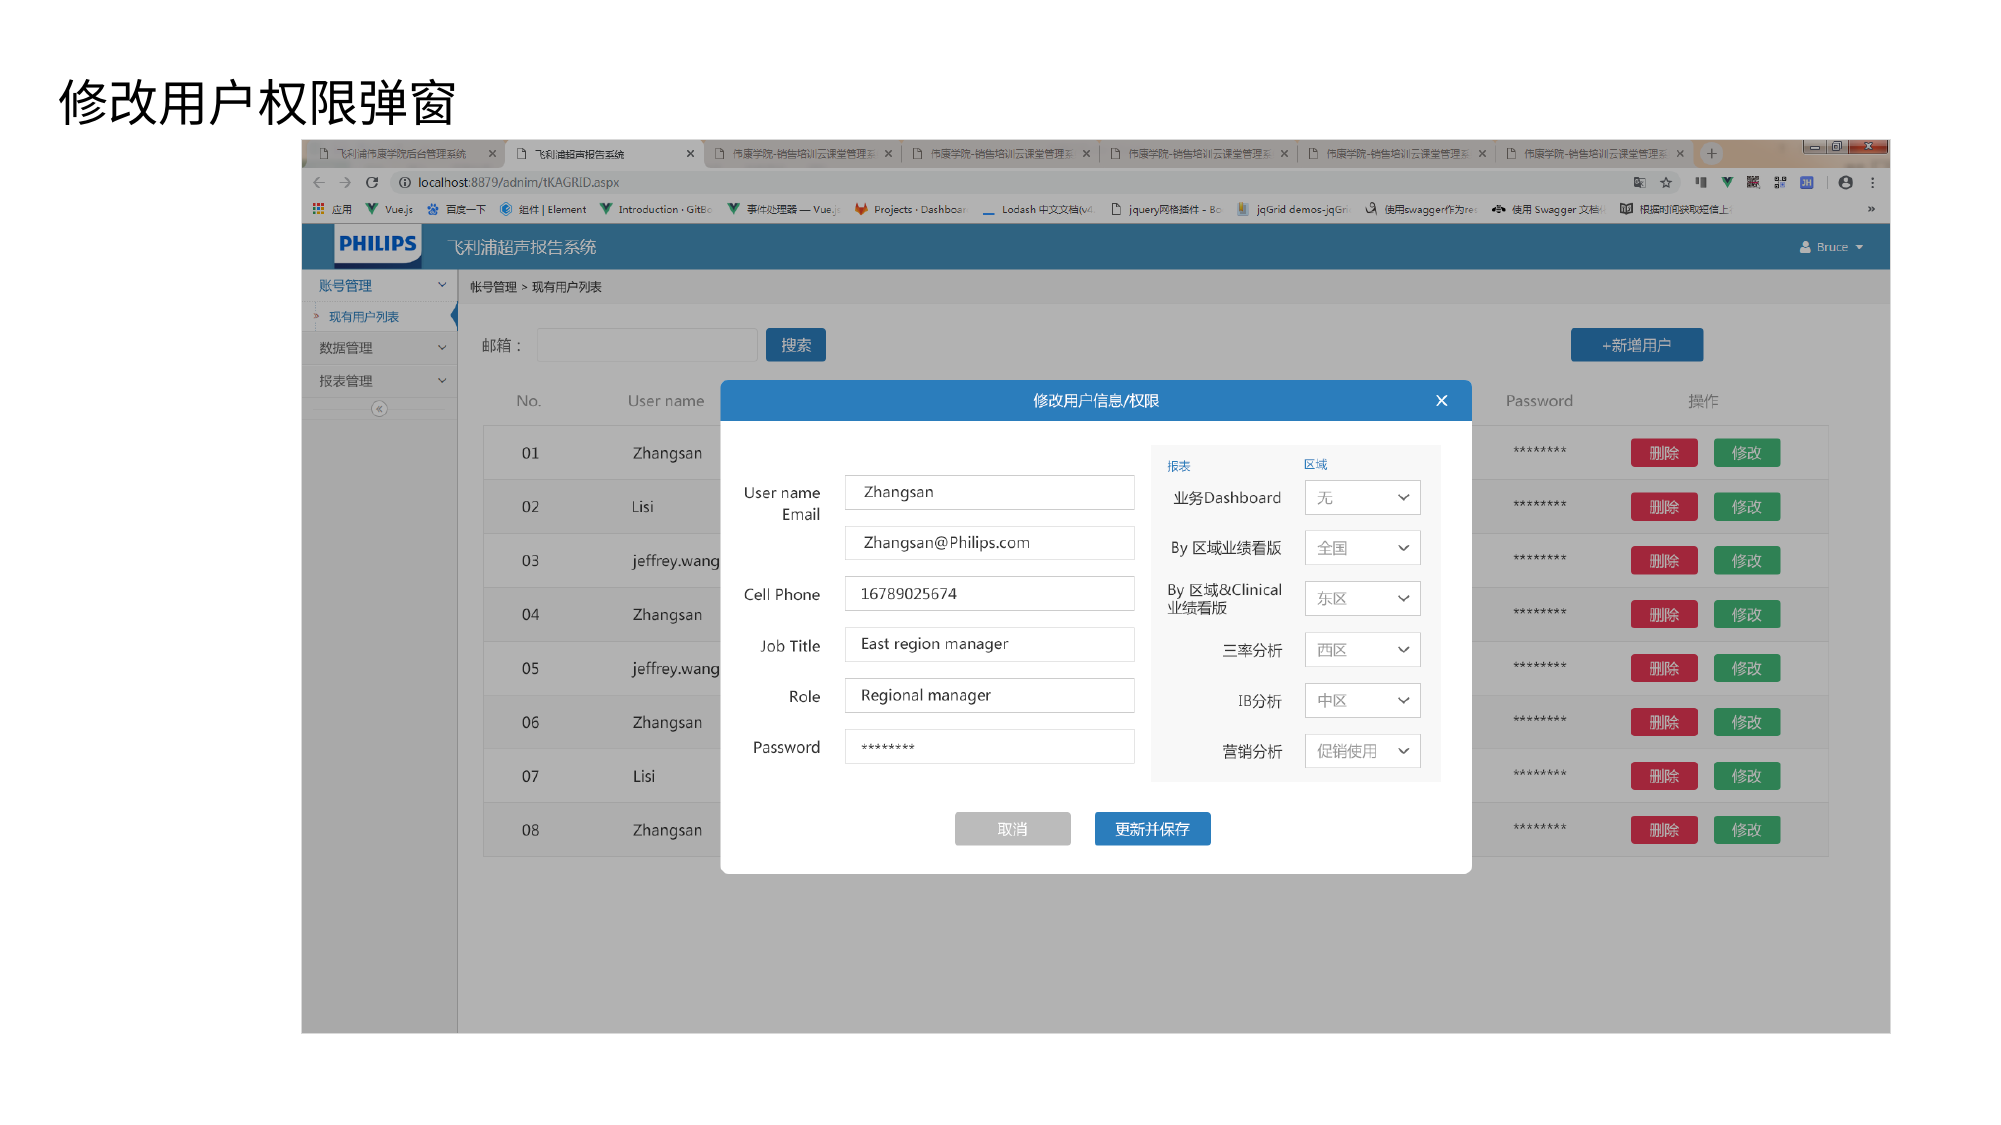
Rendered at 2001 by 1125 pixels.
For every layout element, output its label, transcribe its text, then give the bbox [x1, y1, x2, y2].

text_box 修改用户权限弹窗 [43, 63, 474, 139]
picture [301, 139, 1891, 1034]
